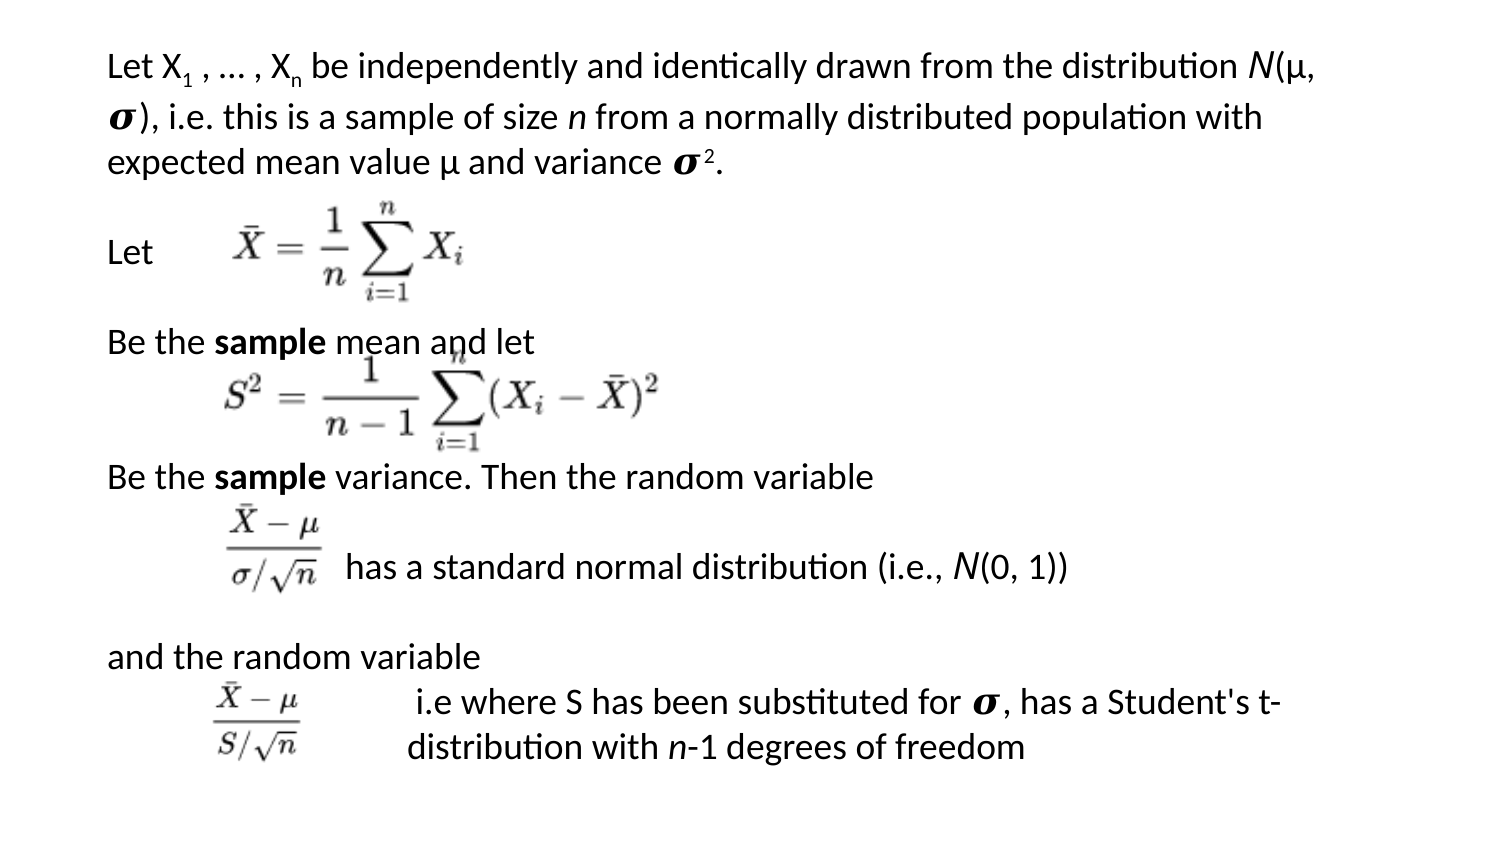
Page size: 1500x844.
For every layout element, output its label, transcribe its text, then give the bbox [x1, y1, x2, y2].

picture [210, 680, 304, 766]
picture [223, 502, 326, 598]
picture [232, 195, 468, 309]
text_box Let X1 , … , Xn be independently and identically drawn from the distribution N(μ, 𝝈), i.e. this is a sample of size n from a normally distributed population with expected mean value μ and variance 𝝈2. Let Be the sample mean and let Be the sample variance. Then the random variable has a standard normal distribution (i.e., N(0, 1)) and the random variable i.e where S has been substituted for 𝝈, has a Student's t- distribution with n-1 degrees of freedom [92, 33, 1383, 844]
picture [223, 344, 663, 459]
